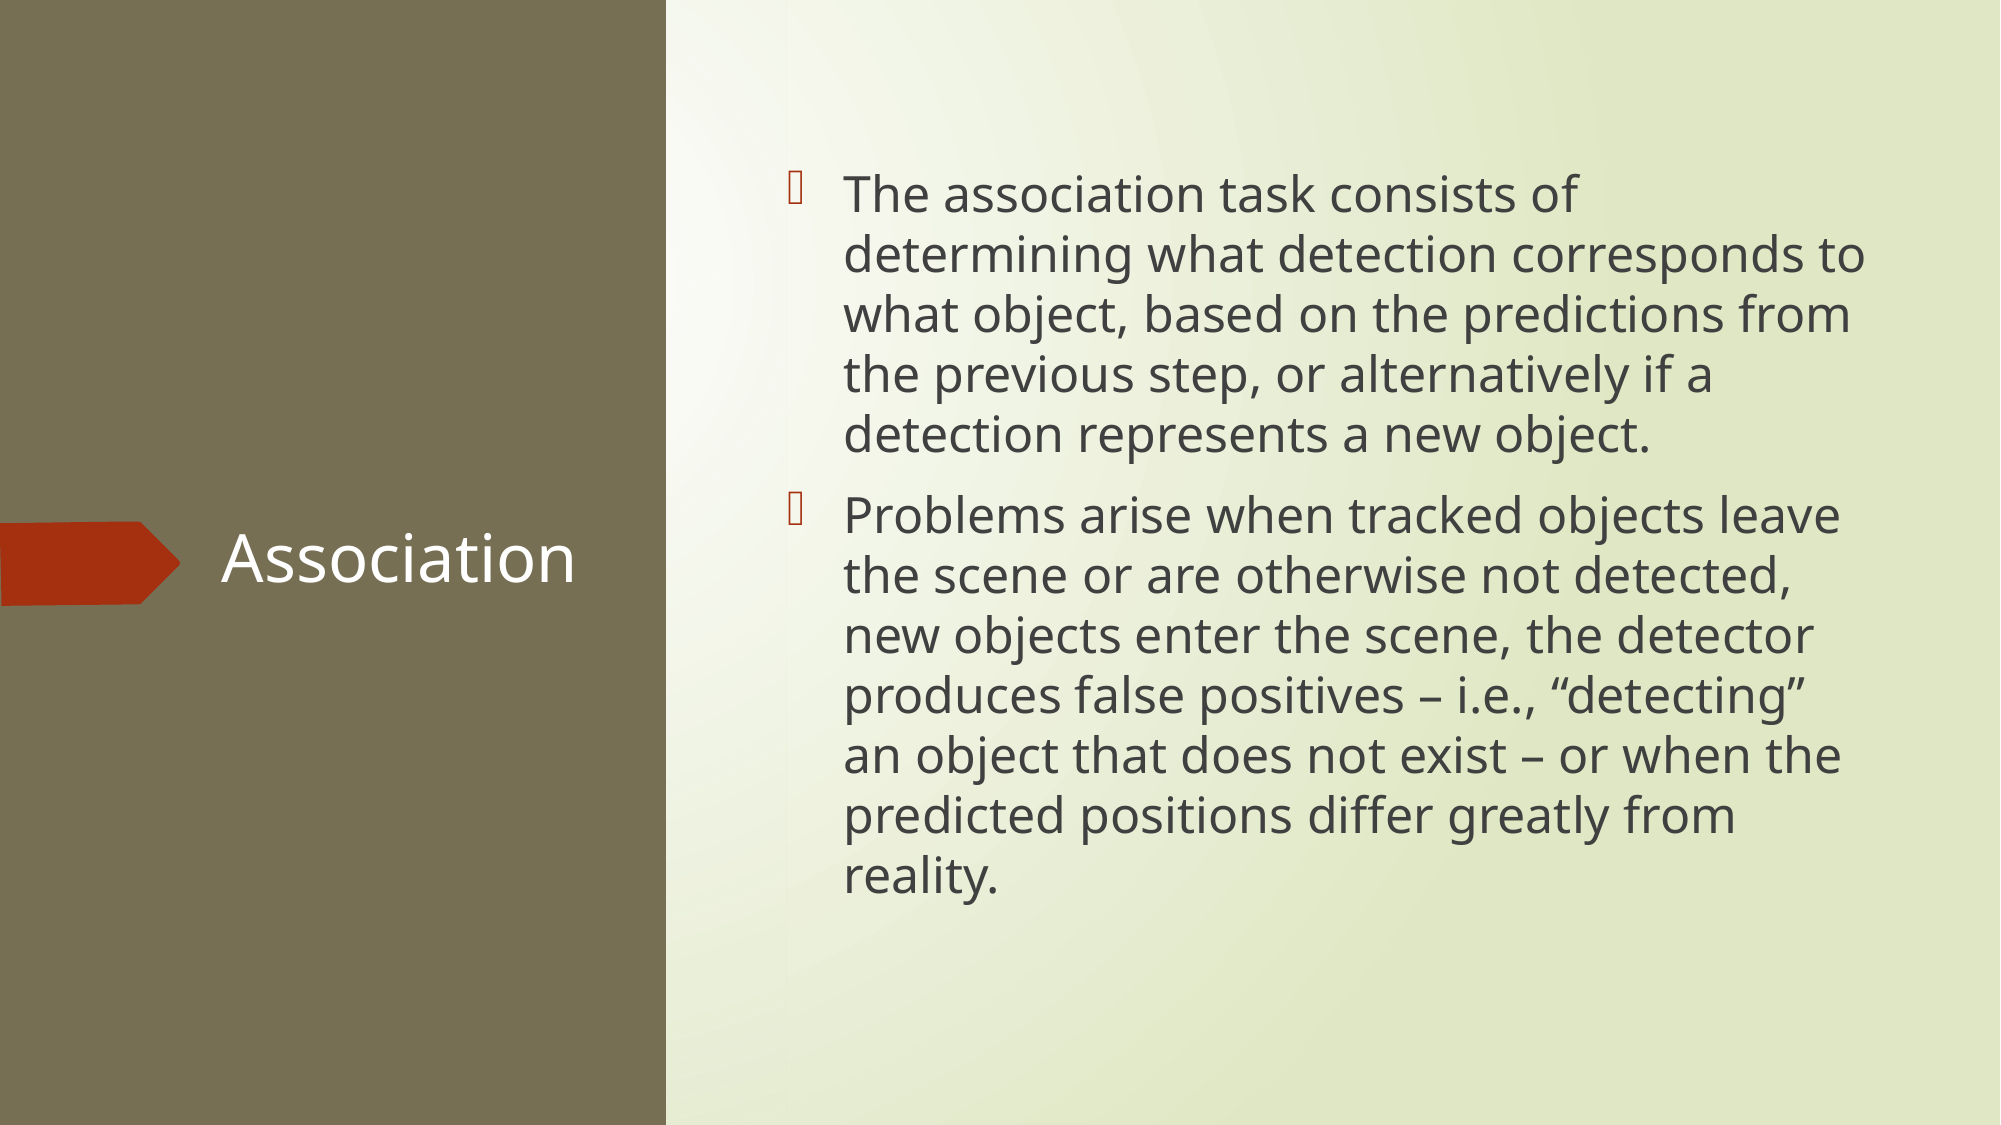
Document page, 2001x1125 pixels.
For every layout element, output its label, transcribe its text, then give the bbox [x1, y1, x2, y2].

text_box [0, 521, 181, 606]
list The association task consists of determining what detection corresponds to what object, based on the predictions from the previous step, or alternatively if a detection represents a new object. Problems arise when tracked objects leave the scene or are otherwise not detected, new objects enter the scene, the detector produces false positives – i.e., “detecting” an object that does not exist – or when the predicted positions differ greatly from reality. [772, 96, 1888, 970]
title Association [206, 508, 610, 1006]
text_box [0, 0, 667, 1125]
text_box [785, 0, 2000, 1125]
